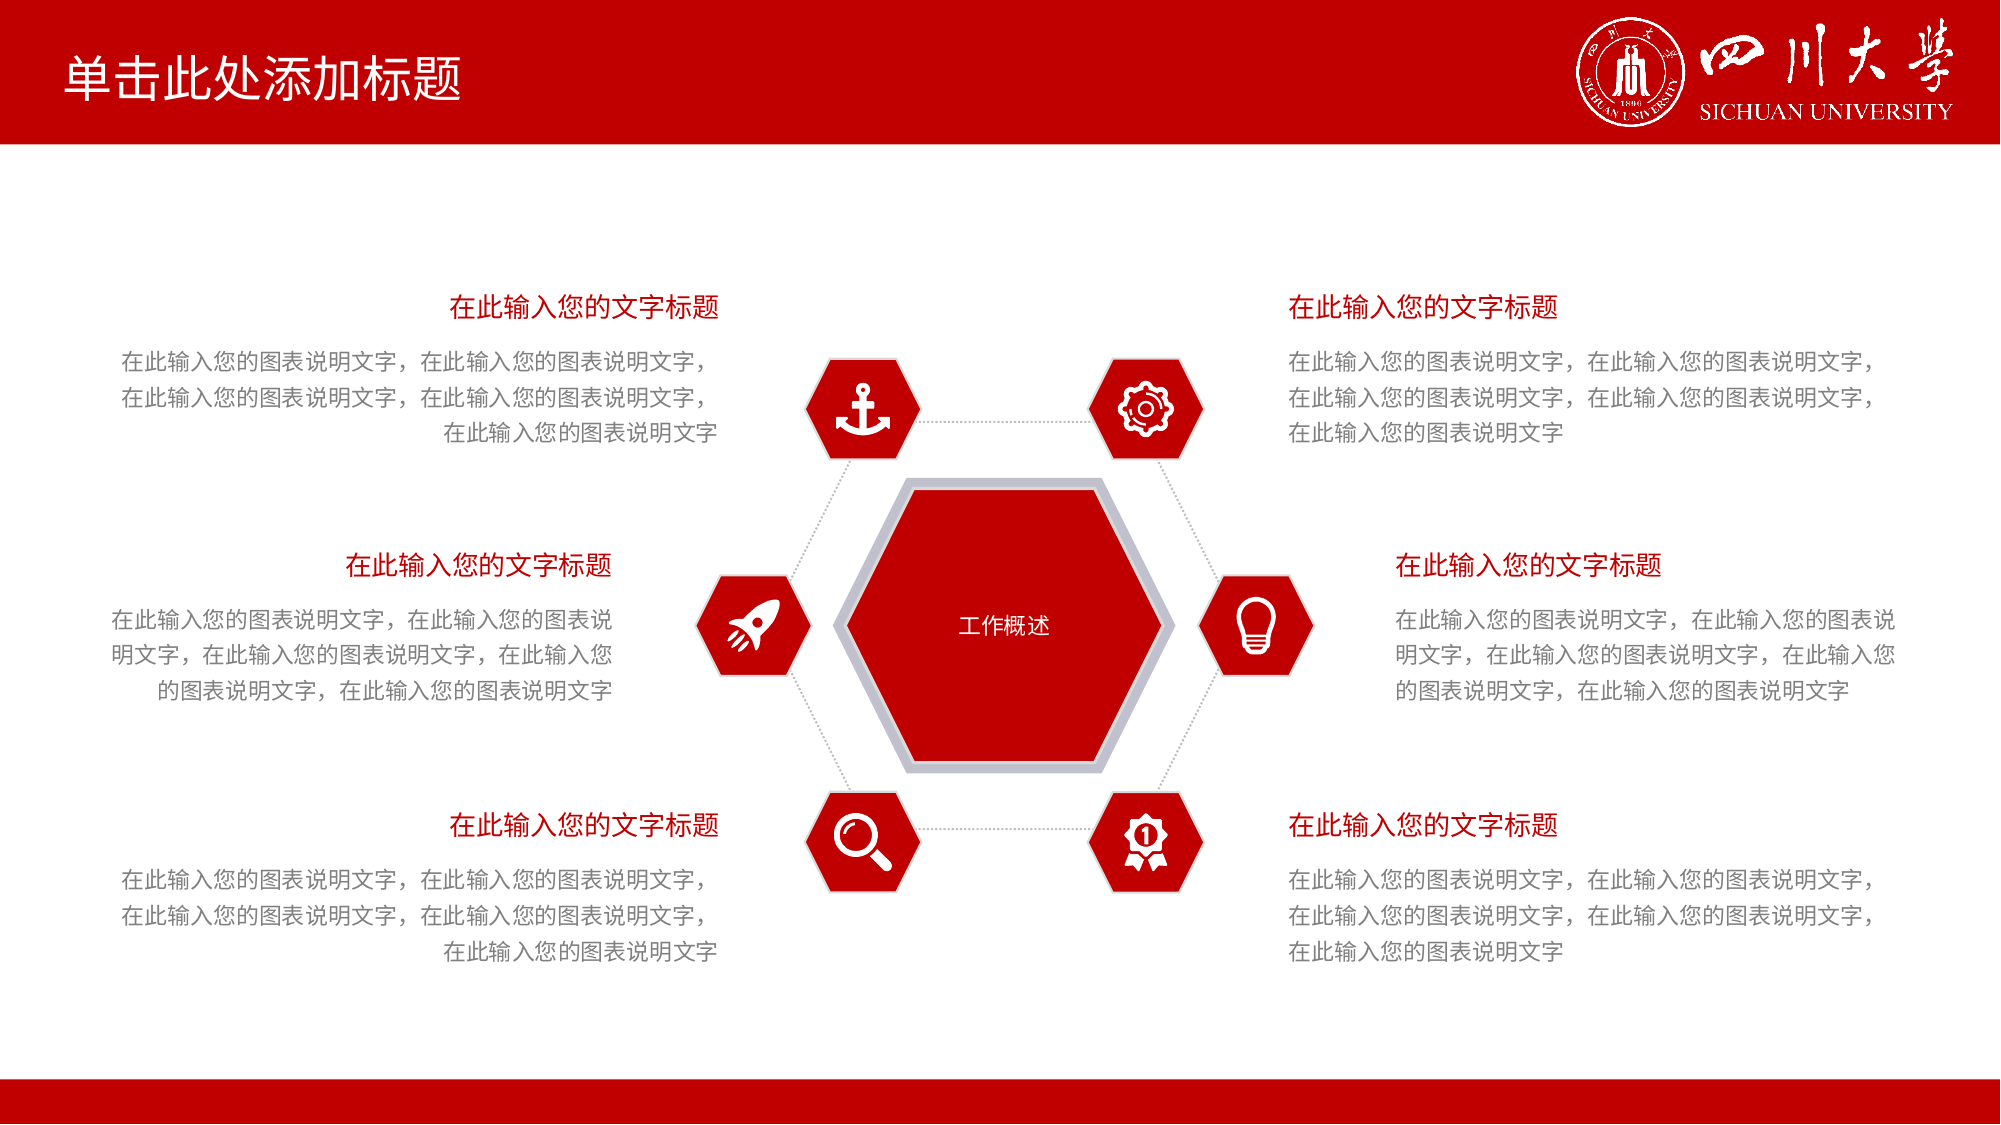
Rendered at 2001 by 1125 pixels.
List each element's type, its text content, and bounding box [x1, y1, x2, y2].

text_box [832, 477, 1176, 774]
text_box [804, 358, 922, 460]
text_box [1197, 575, 1315, 677]
text_box 在此输入您的文字标题 在此输入您的图表说明文字，在此输入您的图表说明文字，在此输入您的图表说明文字，在此输入您的图表说明文字，在此输入您的图表说明文字 [88, 529, 633, 719]
text_box 在此输入您的文字标题 在此输入您的图表说明文字，在此输入您的图表说明文字，在此输入您的图表说明文字，在此输入您的图表说明文字，在此输入您的图表说明文字 [88, 270, 740, 460]
text_box [1176, 494, 1216, 757]
text_box 在此输入您的文字标题 在此输入您的图表说明文字，在此输入您的图表说明文字，在此输入您的图表说明文字，在此输入您的图表说明文字，在此输入您的图表说明文字 [1268, 270, 1920, 460]
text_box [804, 791, 922, 893]
title 单击此处添加标题 [47, 32, 1773, 131]
text_box [840, 774, 1168, 831]
picture [1576, 17, 1953, 127]
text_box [1087, 791, 1205, 893]
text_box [1087, 358, 1205, 460]
text_box 在此输入您的文字标题 在此输入您的图表说明文字，在此输入您的图表说明文字，在此输入您的图表说明文字，在此输入您的图表说明文字，在此输入您的图表说明文字 [1268, 788, 1920, 978]
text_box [695, 575, 812, 677]
text_box 在此输入您的文字标题 在此输入您的图表说明文字，在此输入您的图表说明文字，在此输入您的图表说明文字，在此输入您的图表说明文字，在此输入您的图表说明文字 [88, 788, 740, 978]
text_box [792, 497, 832, 757]
text_box [840, 420, 1168, 477]
text_box 在此输入您的文字标题 在此输入您的图表说明文字，在此输入您的图表说明文字，在此输入您的图表说明文字，在此输入您的图表说明文字，在此输入您的图表说明文字 [1375, 529, 1920, 719]
